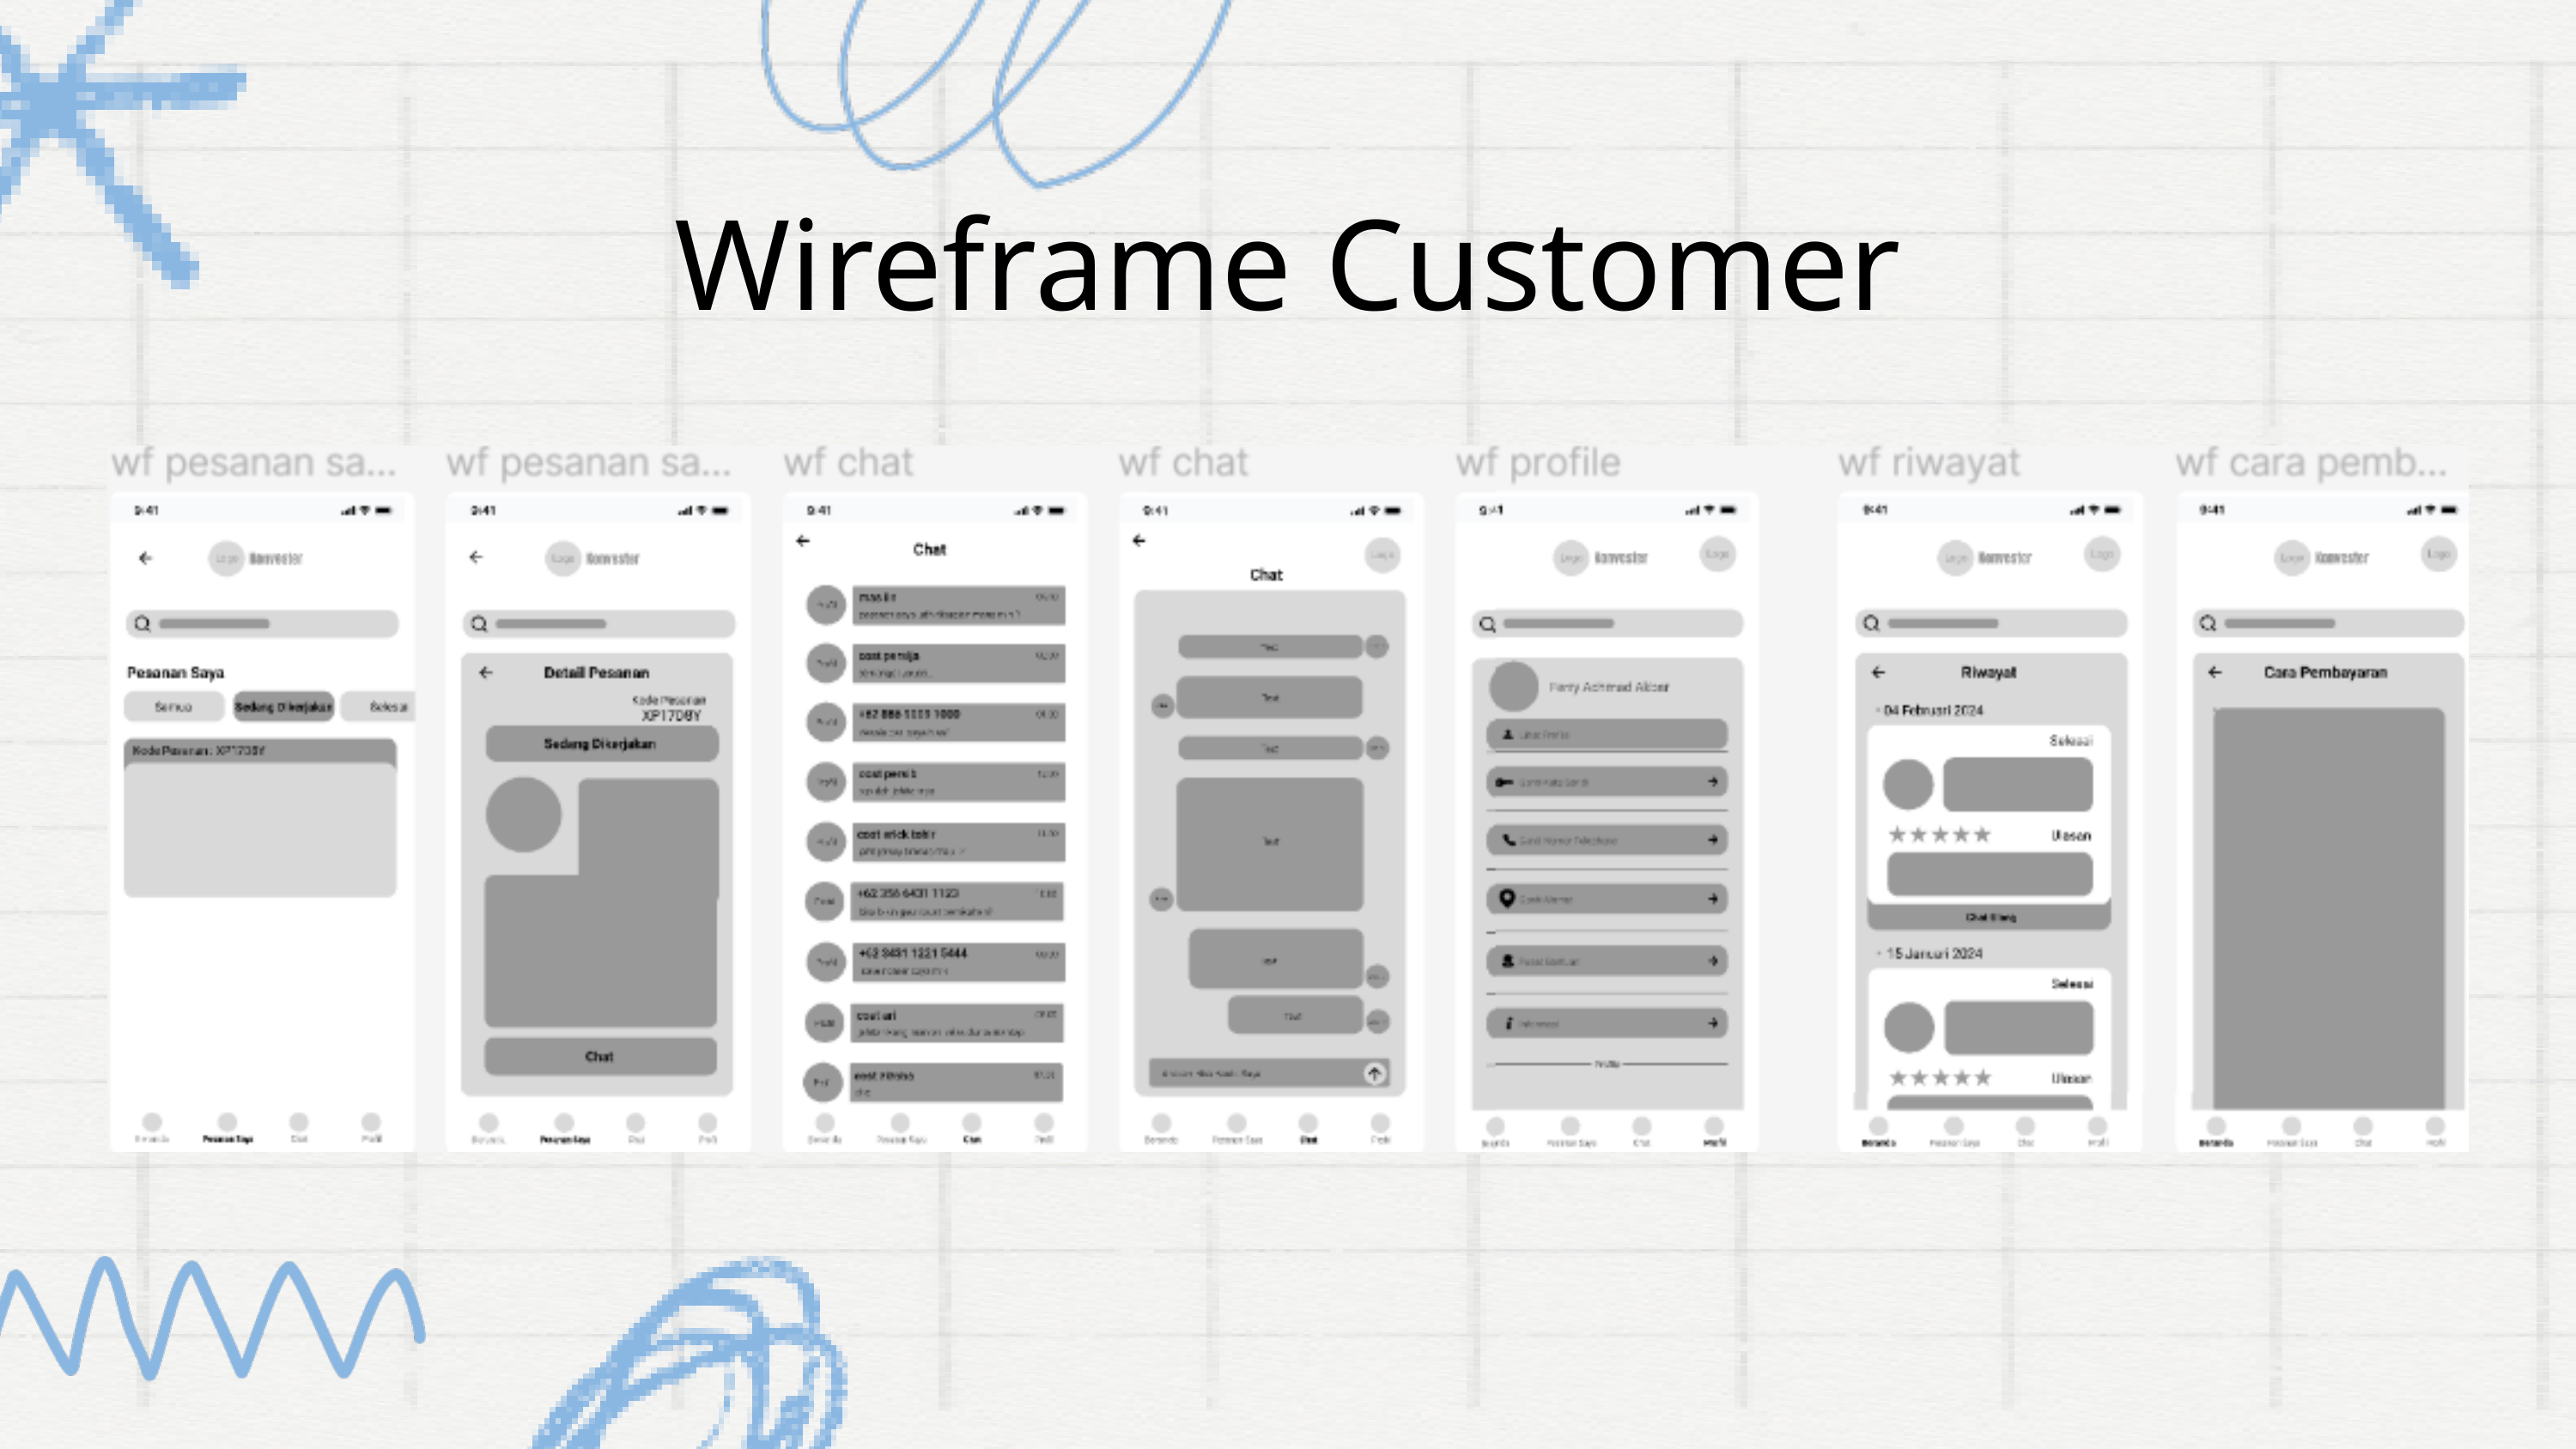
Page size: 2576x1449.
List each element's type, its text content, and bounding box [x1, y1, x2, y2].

text_box [0, 0, 2576, 1449]
text_box Wireframe Customer [603, 214, 1973, 336]
text_box [629, 0, 1332, 193]
text_box [483, 1256, 848, 1449]
text_box [0, 0, 246, 289]
text_box [0, 1256, 426, 1391]
text_box [106, 446, 2470, 1152]
